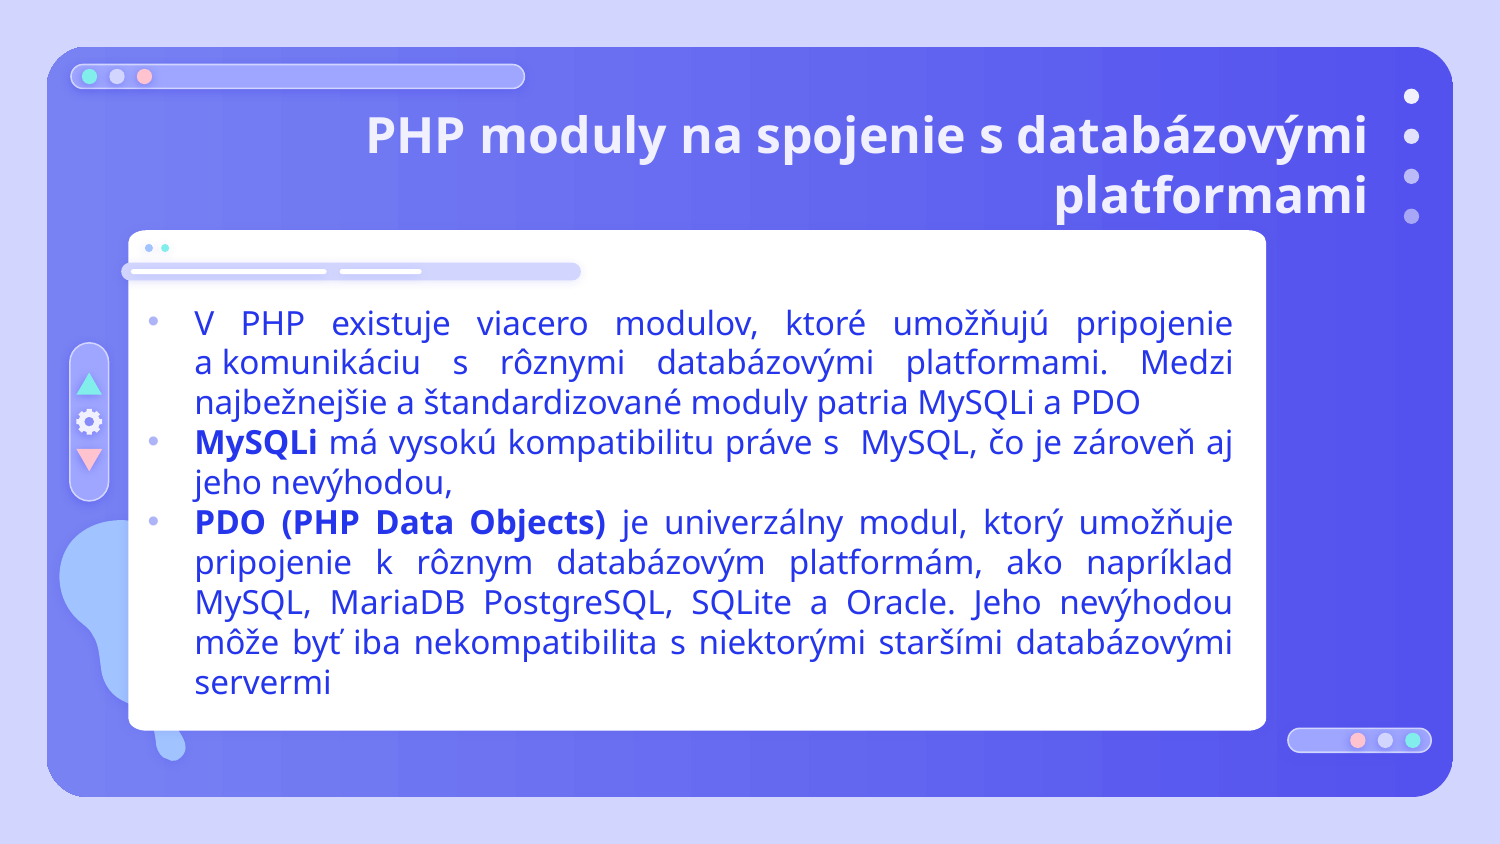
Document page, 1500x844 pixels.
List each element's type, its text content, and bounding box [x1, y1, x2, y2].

text_box [76, 372, 102, 395]
text_box [128, 230, 1267, 731]
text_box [120, 243, 582, 281]
title PHP moduly na spojenie s databázovými platformami [69, 88, 1384, 235]
text_box [155, 737, 186, 761]
text_box [76, 408, 103, 435]
text_box [69, 428, 109, 501]
text_box V PHP existuje viacero modulov, ktoré umožňujú pripojenie a komunikáciu s rôznymi databázovými platformami. Medzi najbežnejšie a štandardizované moduly patria MySQLi a PDO MySQLi má vysokú kompatibilitu práve s MySQL, čo je zároveň aj jeho nevýhodou, PDO (PHP Data Objects) je univerzálny modul, ktorý umožňuje pripojenie k rôznym databázovým platformám, ako napríklad MySQL, MariaDB PostgreSQL, SQLite a Oracle. Jeho nevýhodou môže byť iba nekompatibilita s niektorými staršími databázovými servermi [128, 291, 1250, 712]
text_box [69, 342, 109, 422]
text_box [76, 448, 103, 472]
text_box [59, 520, 124, 702]
